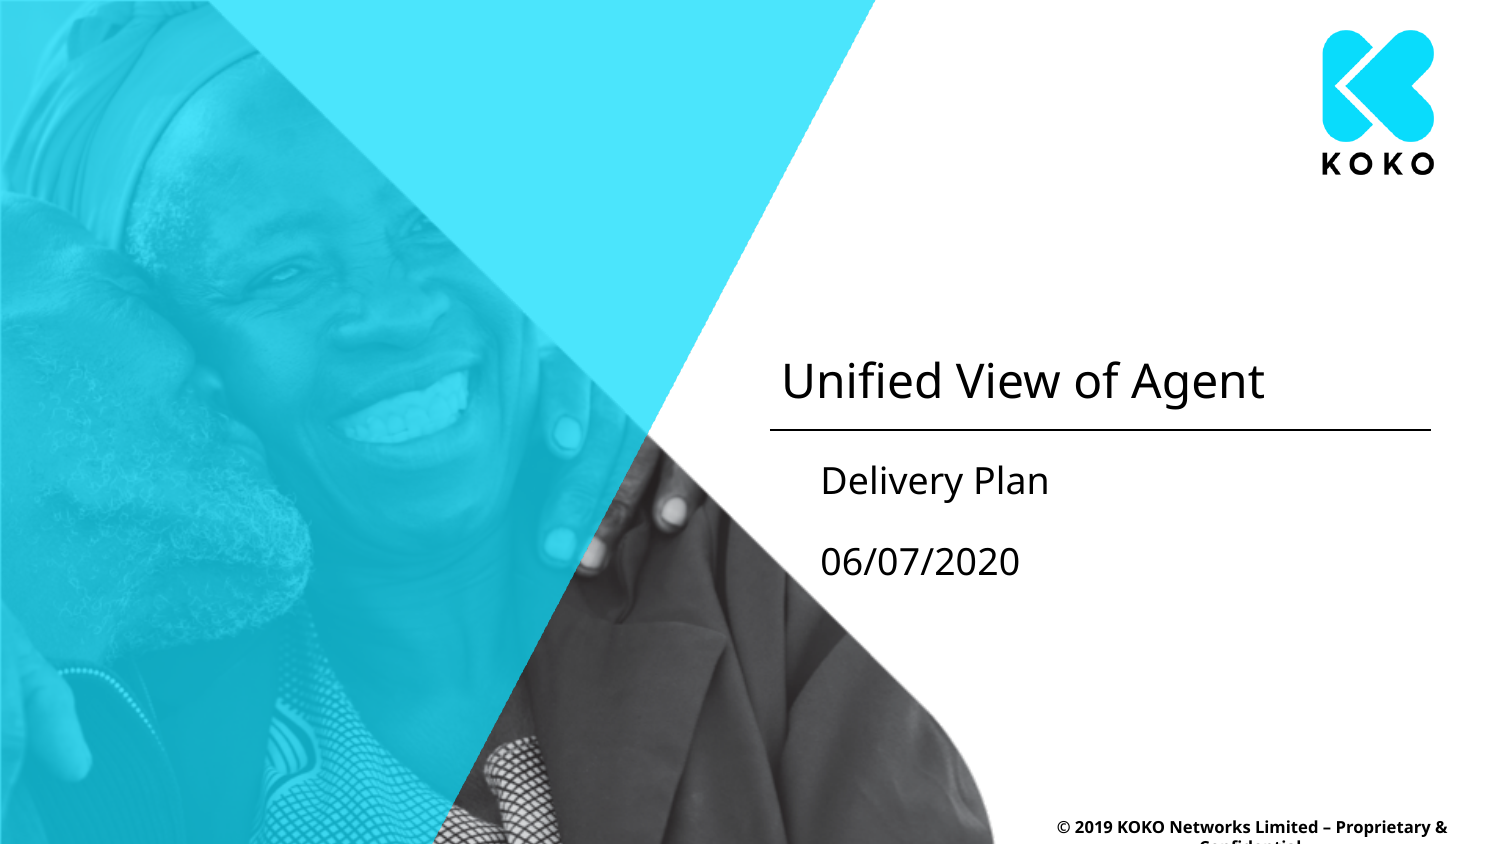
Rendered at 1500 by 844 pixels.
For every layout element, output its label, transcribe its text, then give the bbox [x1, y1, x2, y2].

picture [0, 0, 996, 844]
subtitle Delivery Plan 06/07/2020 [809, 456, 1470, 549]
picture [1283, 12, 1470, 200]
title Unified View of Agent [769, 336, 1431, 429]
